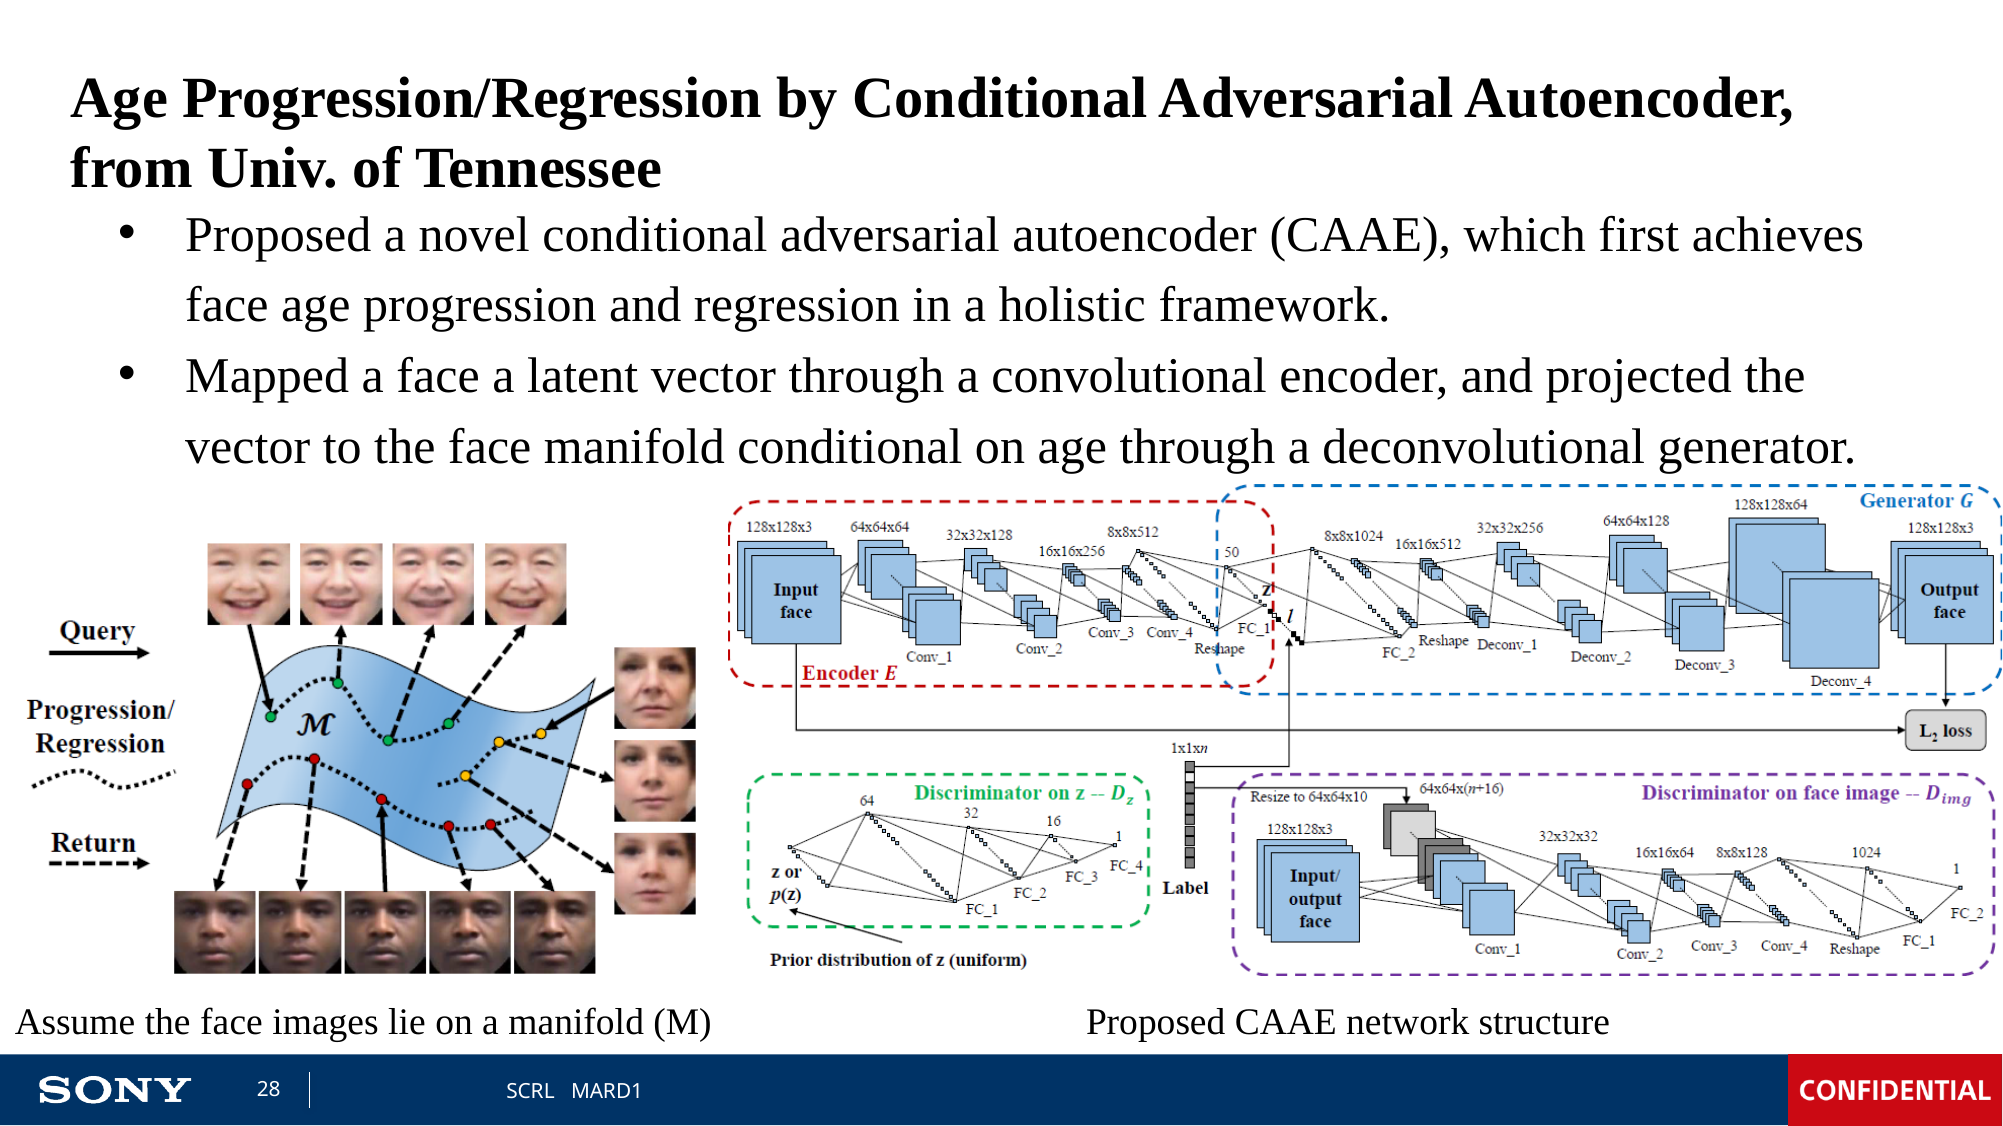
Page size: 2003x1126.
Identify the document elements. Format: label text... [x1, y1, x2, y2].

picture [1788, 1054, 2003, 1126]
text_box Proposed CAAE network structure [970, 989, 1727, 1050]
list Proposed a novel conditional adversarial autoencoder (CAAE), which first achieves face age progression and regression in a holistic framework. Mapped a face a latent vector through a convolutional encoder, and projected the vector to the face manifold conditional on age through a deconvolutional generator. [118, 190, 1884, 1038]
text_box Assume the face images lie on a manifold (M) [0, 989, 756, 1050]
picture [29, 1069, 202, 1113]
footer SCRL MARD1 [491, 1070, 1301, 1106]
title Age Progression/Regression by Conditional Adversarial Autoencoder, from Univ. of Tennessee [70, 59, 1931, 148]
picture [725, 479, 2003, 976]
picture [25, 539, 699, 976]
